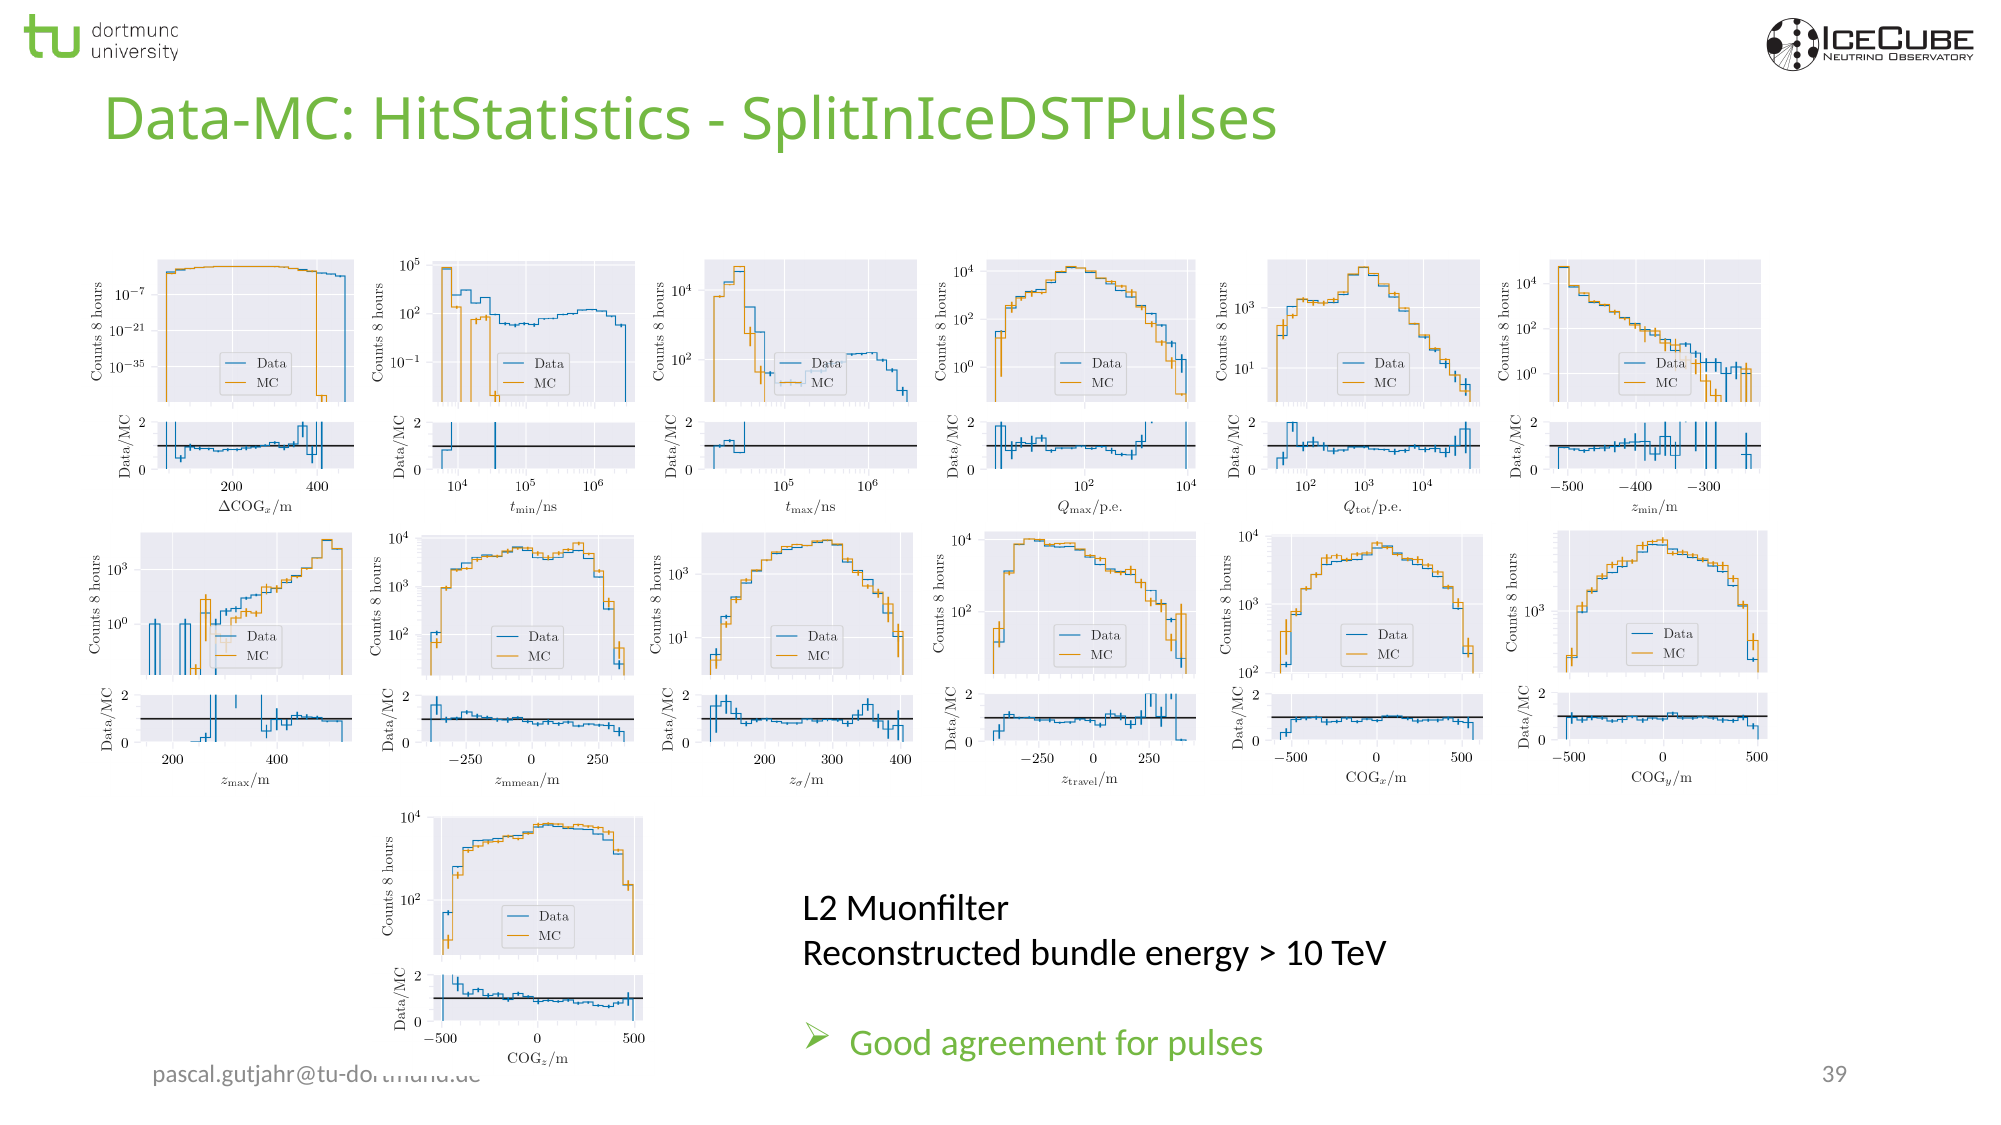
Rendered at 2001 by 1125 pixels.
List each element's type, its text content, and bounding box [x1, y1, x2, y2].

picture [79, 250, 1778, 797]
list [81, 250, 362, 523]
picture [372, 802, 655, 1076]
slide_number pascal.gutjahr@tu-dortmund.de [137, 1042, 588, 1103]
text_box L2 Muonfilter Reconstructed bundle energy > 10 TeV Good agreement for pulses [787, 875, 1413, 1071]
slide_number 39 [1412, 1042, 1863, 1103]
title Data-MC: HitStatistics - SplitInIceDSTPulses [88, 59, 1977, 182]
